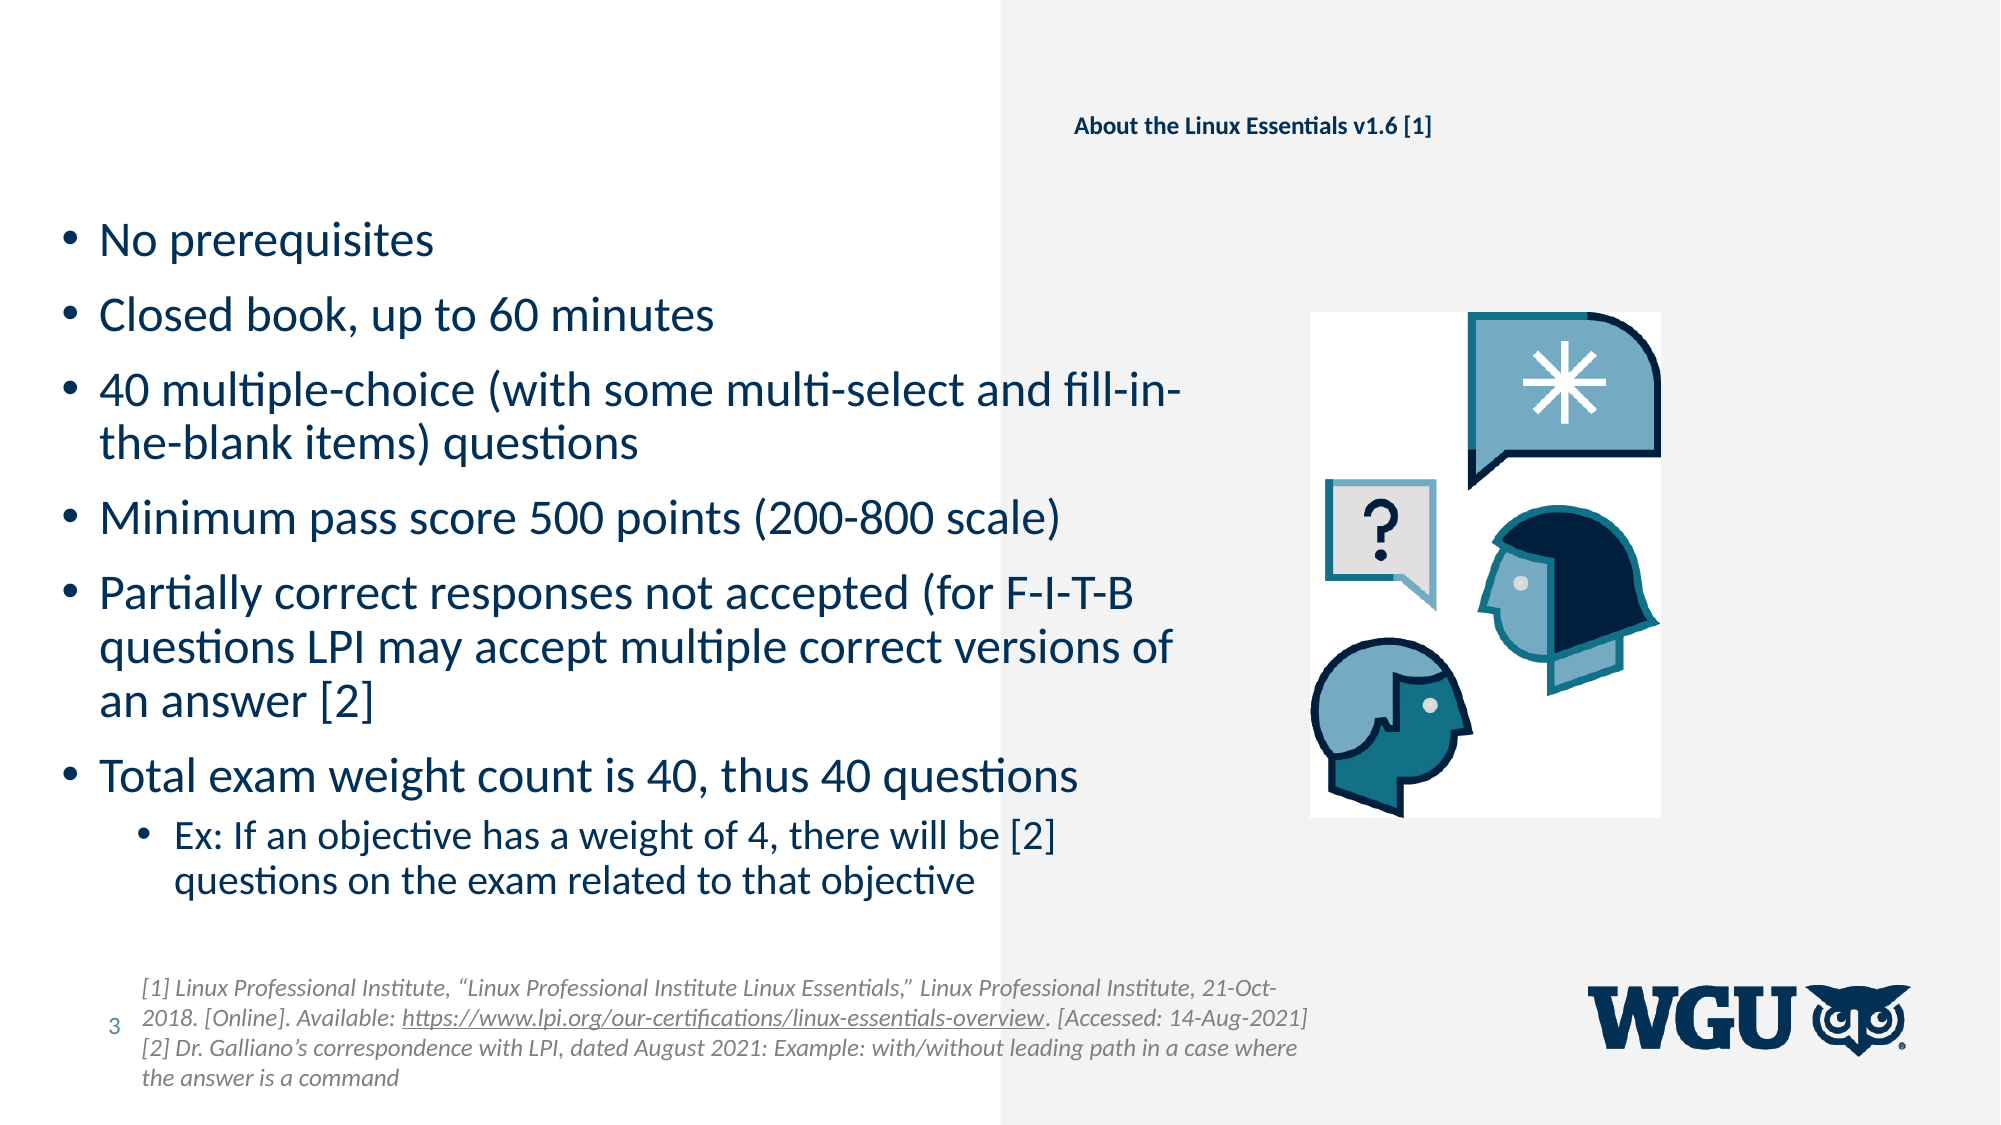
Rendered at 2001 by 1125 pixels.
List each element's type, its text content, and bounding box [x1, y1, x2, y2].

slide_number 3 [93, 994, 126, 1055]
picture [1586, 984, 1912, 1057]
list No prerequisites Closed book, up to 60 minutes 40 multiple-choice (with some multi-select and fill-in-the-blank items) questions Minimum pass score 500 points (200-800 scale) Partially correct responses not accepted (for F-I-T-B questions LPI may accept multiple correct versions of an answer [2] Total exam weight count is 40, thus 40 questions Ex: If an objective has a weight of 4, there will be [2] questions on the exam related to that objective [46, 205, 1211, 925]
title About the Linux Essentials v1.6 [1] [1059, 105, 1954, 206]
picture [1310, 312, 1661, 818]
text_box [1] Linux Professional Institute, “Linux Professional Institute Linux Essentials,” Linux Professional Institute, 21-Oct-2018. [Online]. Available: https://www.lpi.org/our-certifications/linux-essentials-overview. [Accessed: 14-Aug-2021] [2] Dr. Galliano’s correspondence with LPI, dated August 2021: Example: with/without leading path in a case where the answer is a command [126, 963, 1336, 1099]
